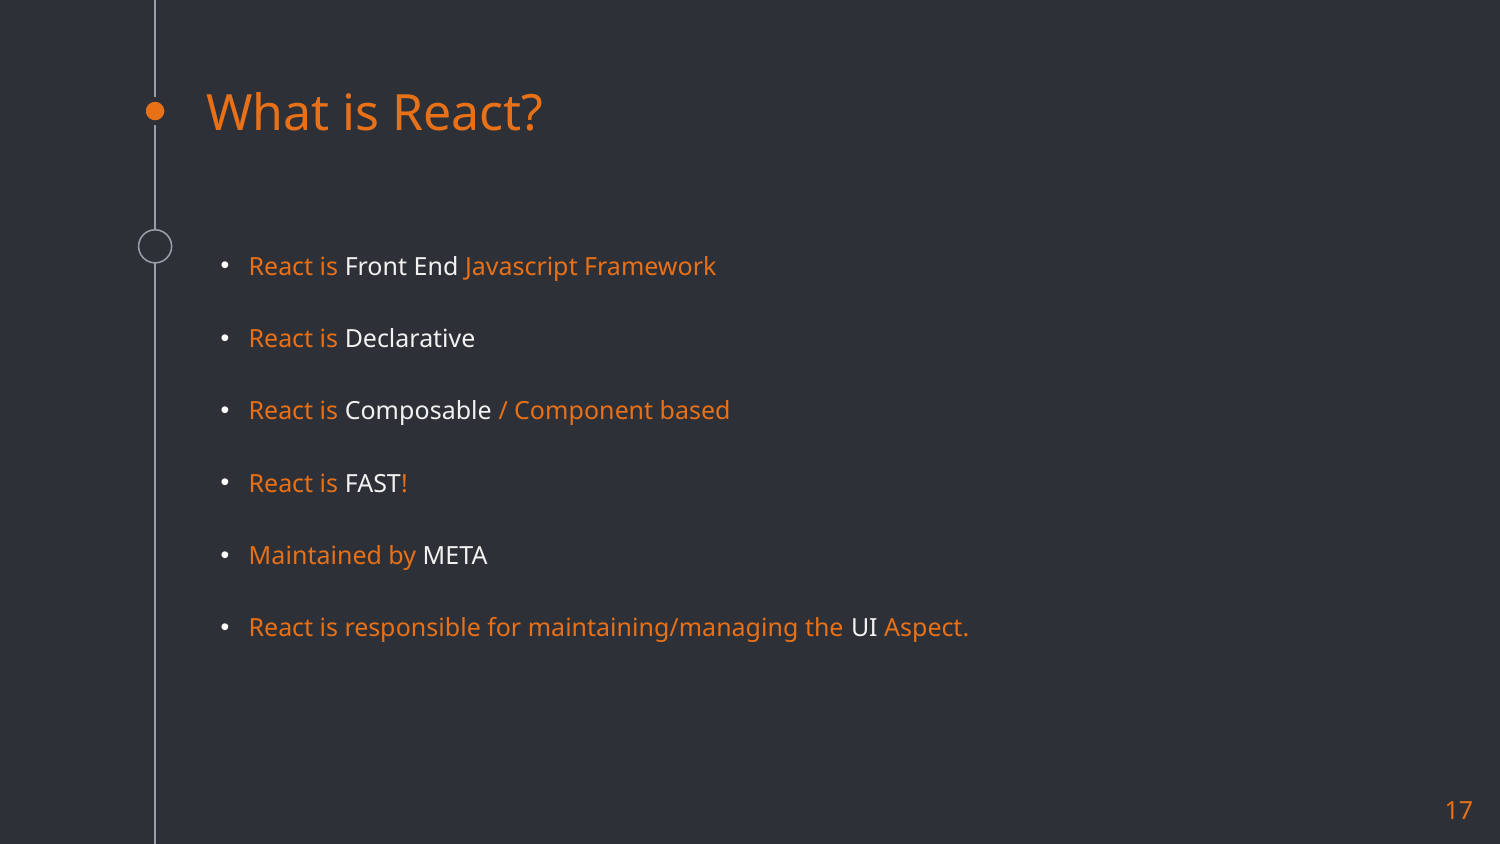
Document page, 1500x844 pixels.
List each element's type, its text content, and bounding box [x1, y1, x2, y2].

title What is React? [191, 99, 1317, 156]
text_box React is Front End Javascript Framework React is Declarative React is Composable / Component based React is FAST! Maintained by META React is responsible for maintaining/managing the UI Aspect. [205, 205, 1425, 713]
slide_number 17 [1398, 779, 1489, 832]
